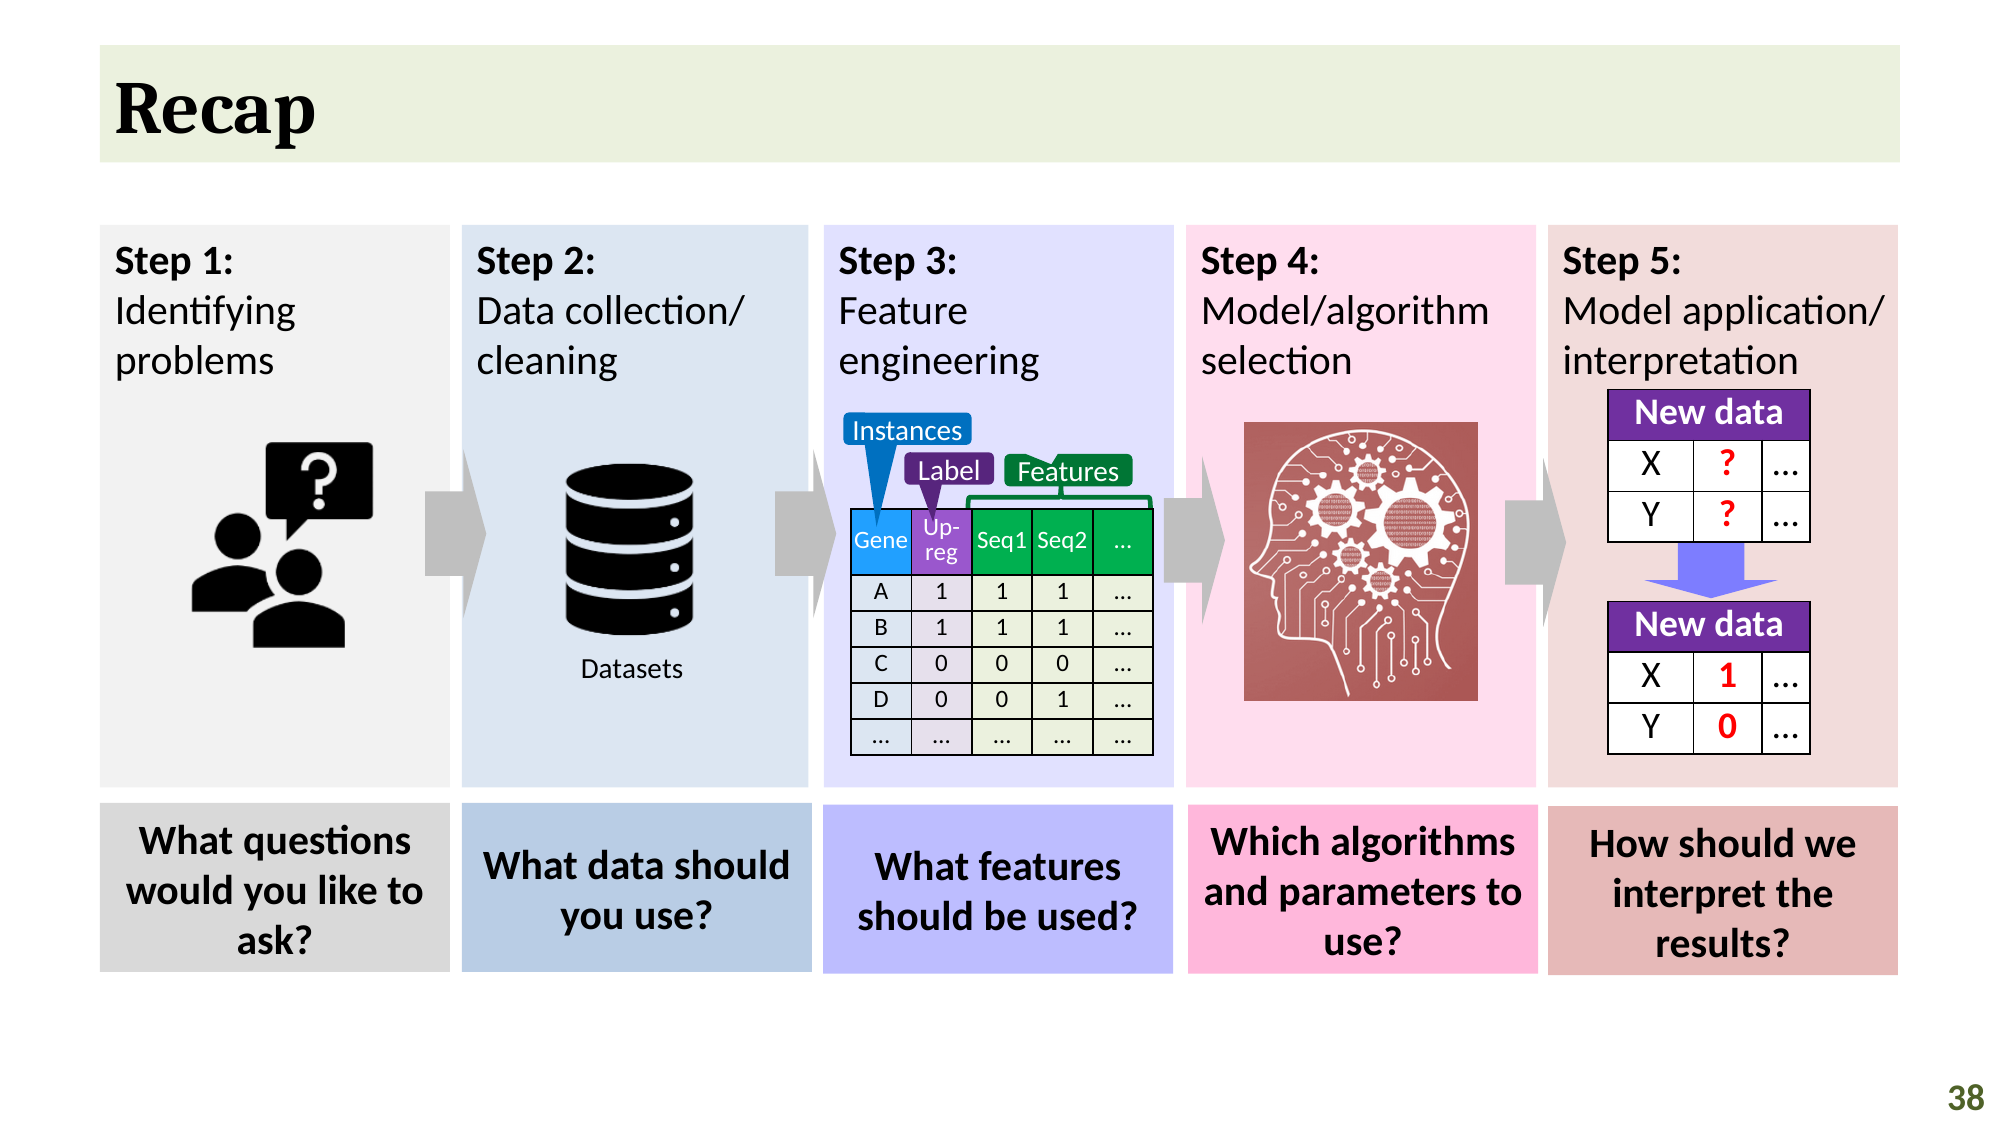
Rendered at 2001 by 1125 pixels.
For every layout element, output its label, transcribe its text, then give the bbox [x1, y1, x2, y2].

text_box What data should you use? [460, 801, 814, 974]
table_cell 1 [1033, 684, 1092, 718]
table_cell 0 [1694, 704, 1761, 753]
text_box Step 4: Model/algorithm selection [1184, 223, 1538, 790]
table_cell … [1094, 576, 1152, 610]
table_cell 1 [1033, 576, 1092, 610]
table_cell 0 [912, 684, 971, 718]
table_cell Y [1609, 704, 1693, 753]
text_box [967, 489, 1152, 508]
table_cell A [852, 576, 911, 610]
text_box Step 3: Feature engineering [822, 223, 1176, 790]
table_cell … [1763, 441, 1809, 491]
slide_number 38 [1899, 1065, 2000, 1125]
table_cell 0 [973, 684, 1031, 718]
table_cell … [1094, 648, 1152, 682]
table_cell … [1094, 720, 1152, 754]
table_cell D [852, 684, 911, 718]
table_cell 1 [912, 612, 971, 646]
text_box [773, 447, 839, 621]
picture [521, 441, 738, 658]
table_header … [1094, 510, 1152, 574]
table_cell … [1763, 492, 1809, 541]
table_header Up-reg [912, 510, 971, 574]
table_cell C [852, 648, 911, 682]
table_cell 0 [1033, 648, 1092, 682]
table_cell … [912, 720, 971, 754]
table_cell … [1033, 720, 1092, 754]
table_cell 1 [1694, 653, 1761, 702]
table_cell … [1094, 612, 1152, 646]
table_cell ? [1694, 441, 1761, 491]
table_cell 1 [912, 576, 971, 610]
table_header New data [1609, 390, 1809, 440]
text_box [1642, 543, 1780, 601]
text_box Label [902, 450, 997, 525]
text_box How should we interpret the results? [1546, 804, 1900, 977]
picture [1244, 422, 1479, 701]
table_cell … [1763, 653, 1809, 702]
text_box Datasets [563, 665, 701, 692]
table_header New data [1609, 602, 1809, 651]
table_cell 1 [973, 612, 1031, 646]
title Recap [99, 44, 1901, 163]
picture [159, 422, 406, 668]
table_cell X [1609, 653, 1693, 702]
table_cell 1 [973, 576, 1031, 610]
text_box Step 2: Data collection/ cleaning [460, 223, 810, 790]
text_box Step 1: Identifying problems [98, 223, 452, 790]
table_header Gene [852, 510, 911, 574]
table_cell 1 [1033, 612, 1092, 646]
table_cell Y [1609, 492, 1693, 541]
table_cell B [852, 612, 911, 646]
table_cell ? [1694, 492, 1761, 541]
text_box [1502, 455, 1569, 630]
text_box Which algorithms and parameters to use? [1186, 803, 1540, 976]
table_cell … [973, 720, 1031, 754]
table_cell … [1763, 704, 1809, 753]
table_cell 0 [912, 648, 971, 682]
table_header Seq2 [1033, 510, 1092, 574]
table_cell X [1609, 441, 1693, 491]
text_box Step 5: Model application/ interpretation [1546, 223, 1900, 790]
text_box What features should be used? [821, 803, 1175, 976]
table_cell … [852, 720, 911, 754]
text_box [423, 447, 489, 621]
text_box What questions would you like to ask? [98, 801, 452, 974]
table_header Seq1 [973, 510, 1031, 574]
text_box Instances [841, 410, 974, 530]
table_cell 0 [973, 648, 1031, 682]
text_box Features [1002, 451, 1135, 489]
text_box [1161, 453, 1228, 627]
table_cell … [1094, 684, 1152, 718]
